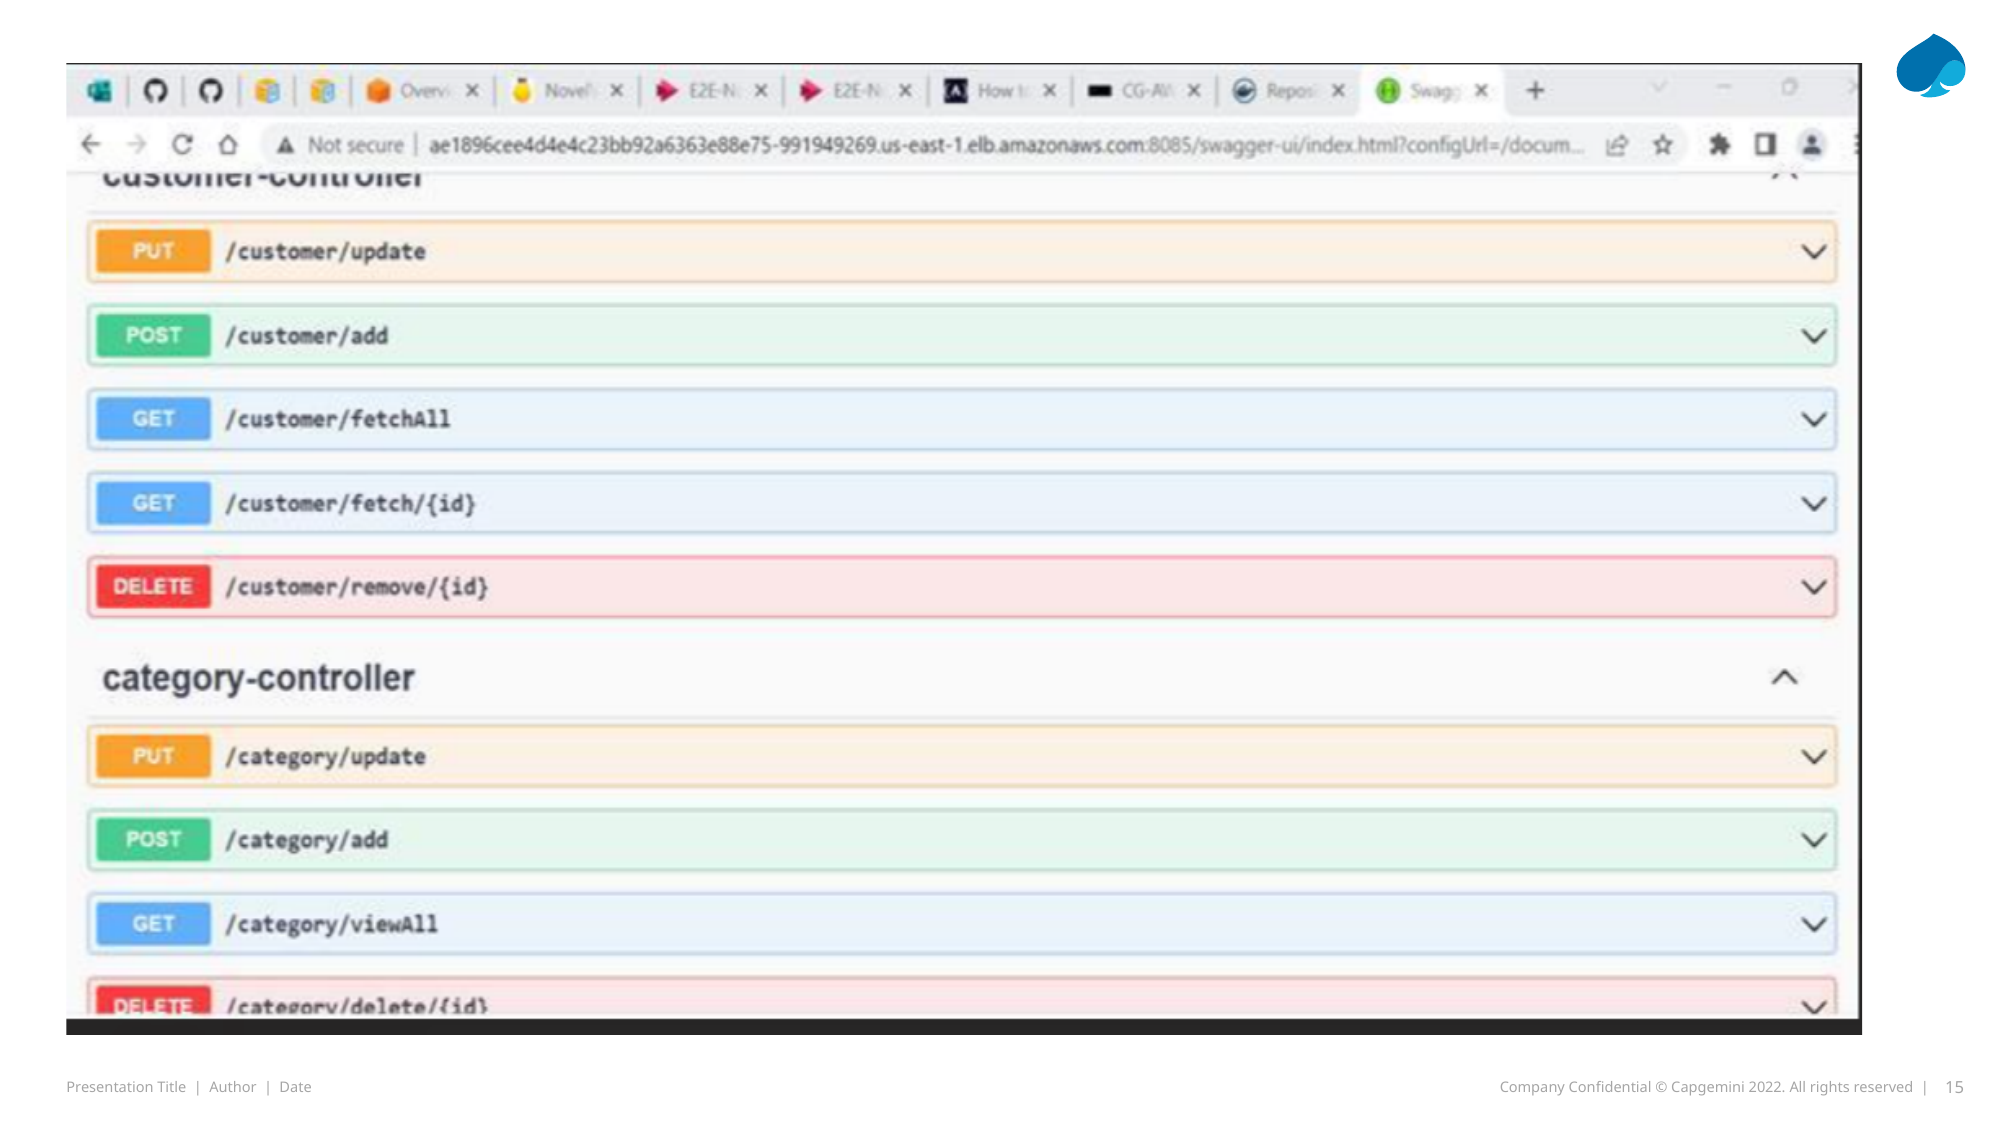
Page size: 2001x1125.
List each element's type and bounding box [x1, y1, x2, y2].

picture [66, 63, 1863, 1035]
